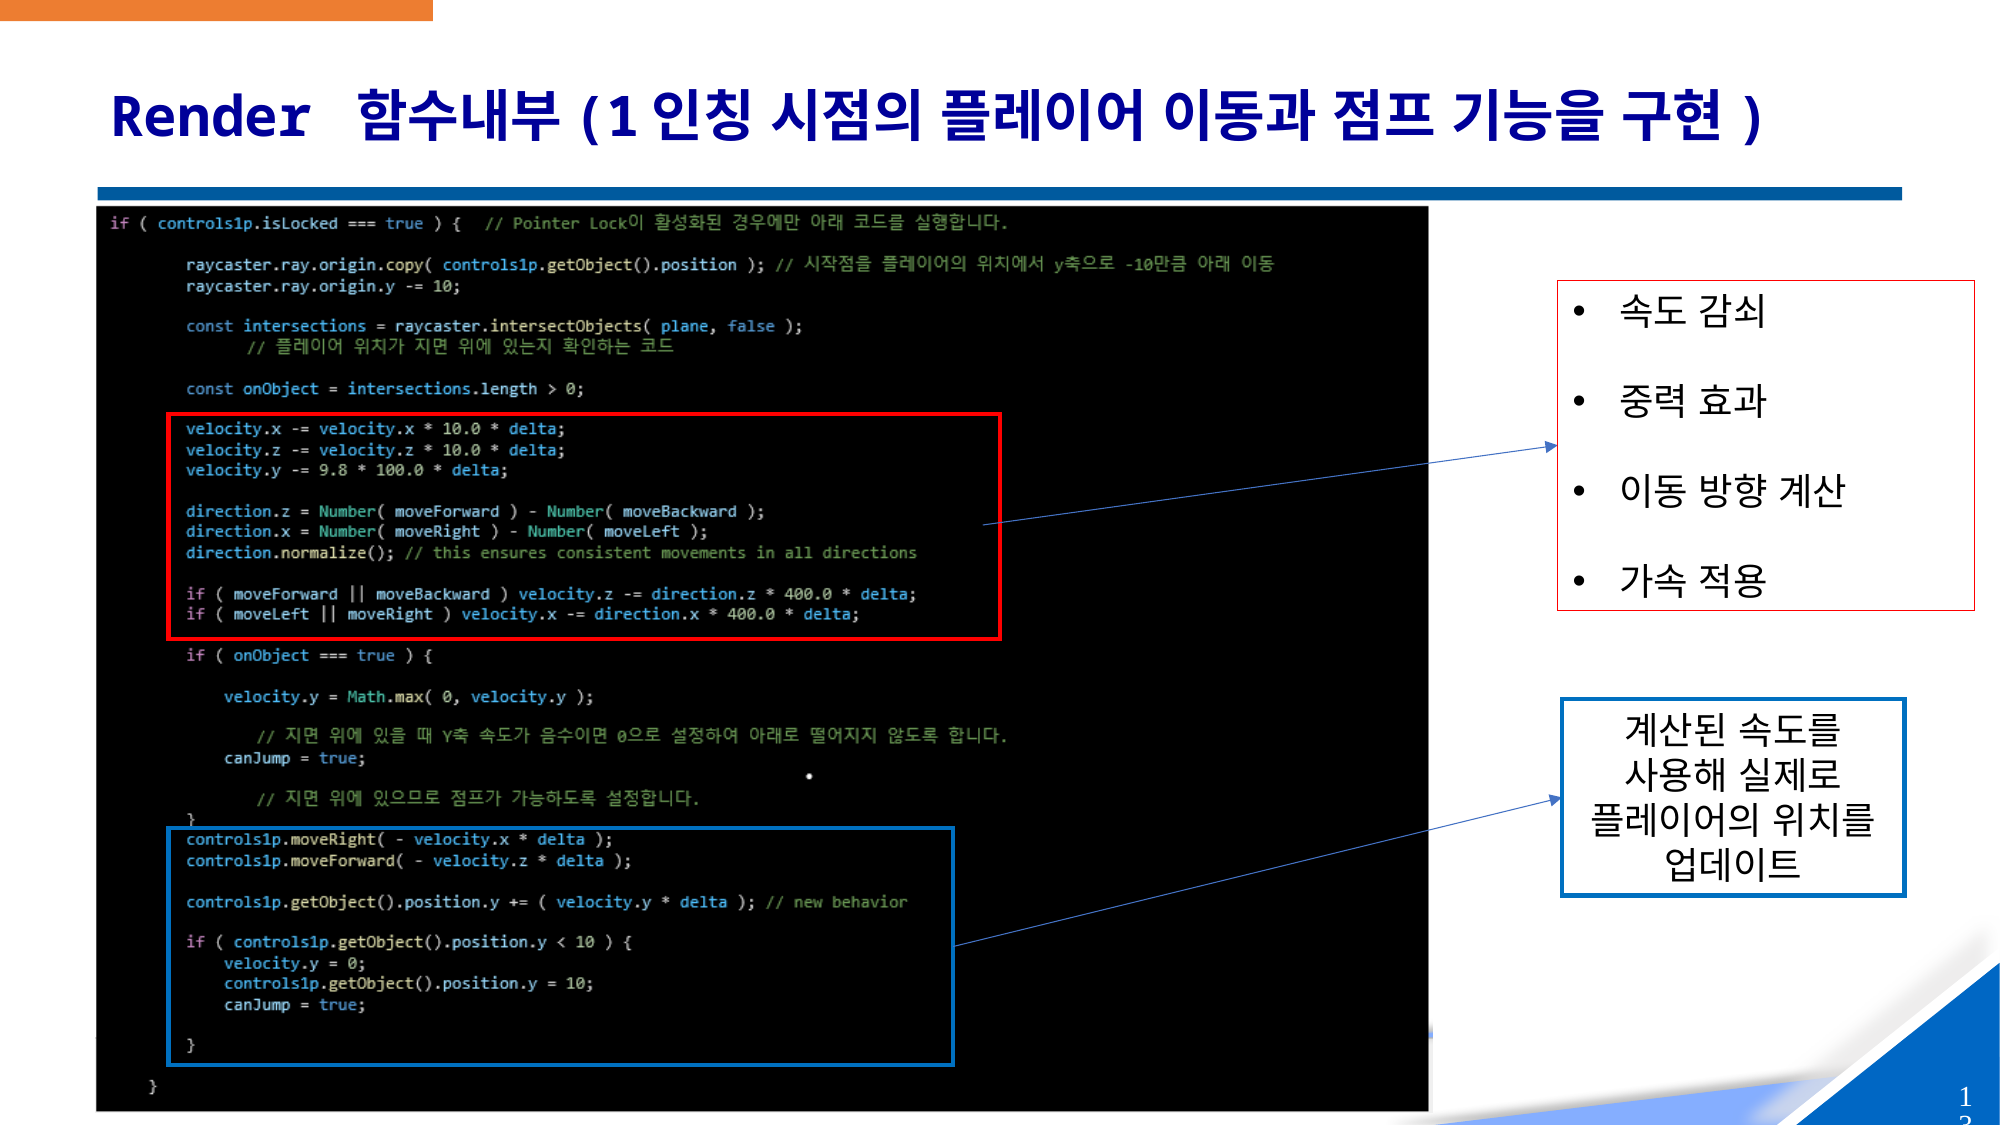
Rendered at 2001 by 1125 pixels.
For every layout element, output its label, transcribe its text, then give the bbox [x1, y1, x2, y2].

slide_number 13 [1958, 1076, 1975, 1113]
text_box 계산된 속도를 사용해 실제로 플레이어의 위치를 업데이트 [1561, 698, 1905, 897]
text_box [982, 447, 1558, 525]
picture [95, 202, 1433, 1113]
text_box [953, 797, 1563, 947]
title Render 함수내부(1인칭 시점의 플레이어 이동과 점프 기능을 구현) [95, 59, 1901, 177]
text_box 속도 감쇠 중력 효과 이동 방향 계산 가속 적용 [1557, 280, 1975, 611]
